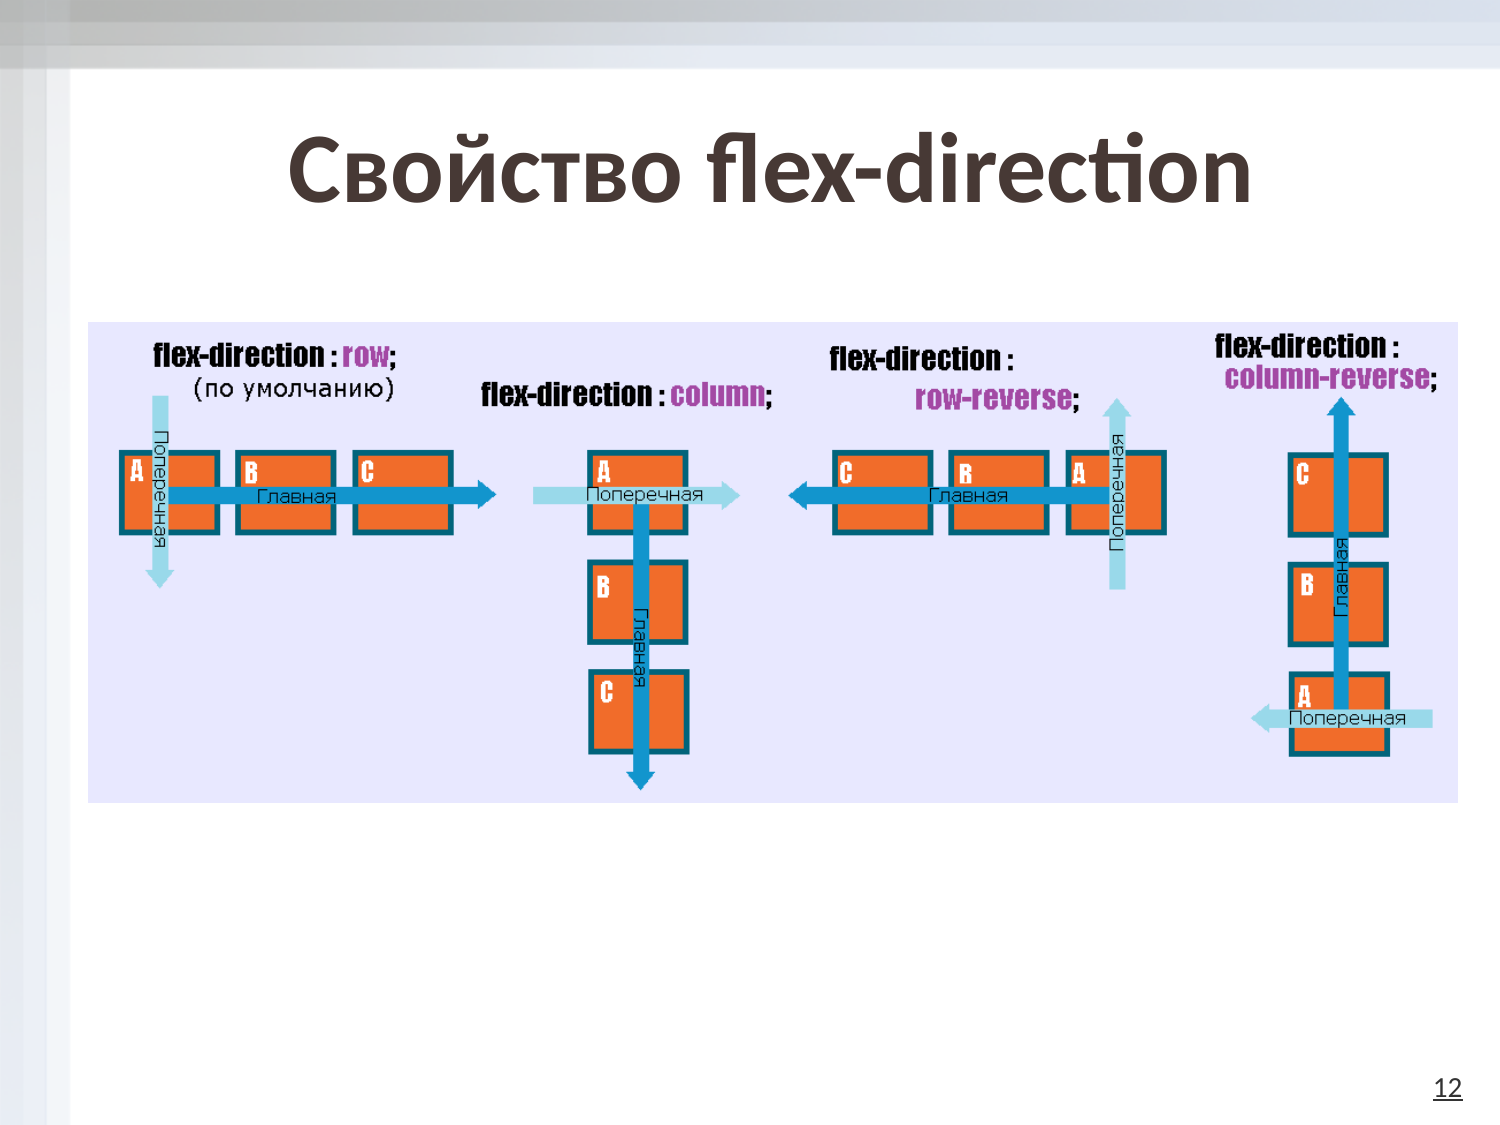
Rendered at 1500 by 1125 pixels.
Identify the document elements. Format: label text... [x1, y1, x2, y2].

picture [0, 0, 1500, 1125]
slide_number 12 [1352, 1054, 1478, 1118]
title Свойство flex-direction [250, 66, 1285, 232]
